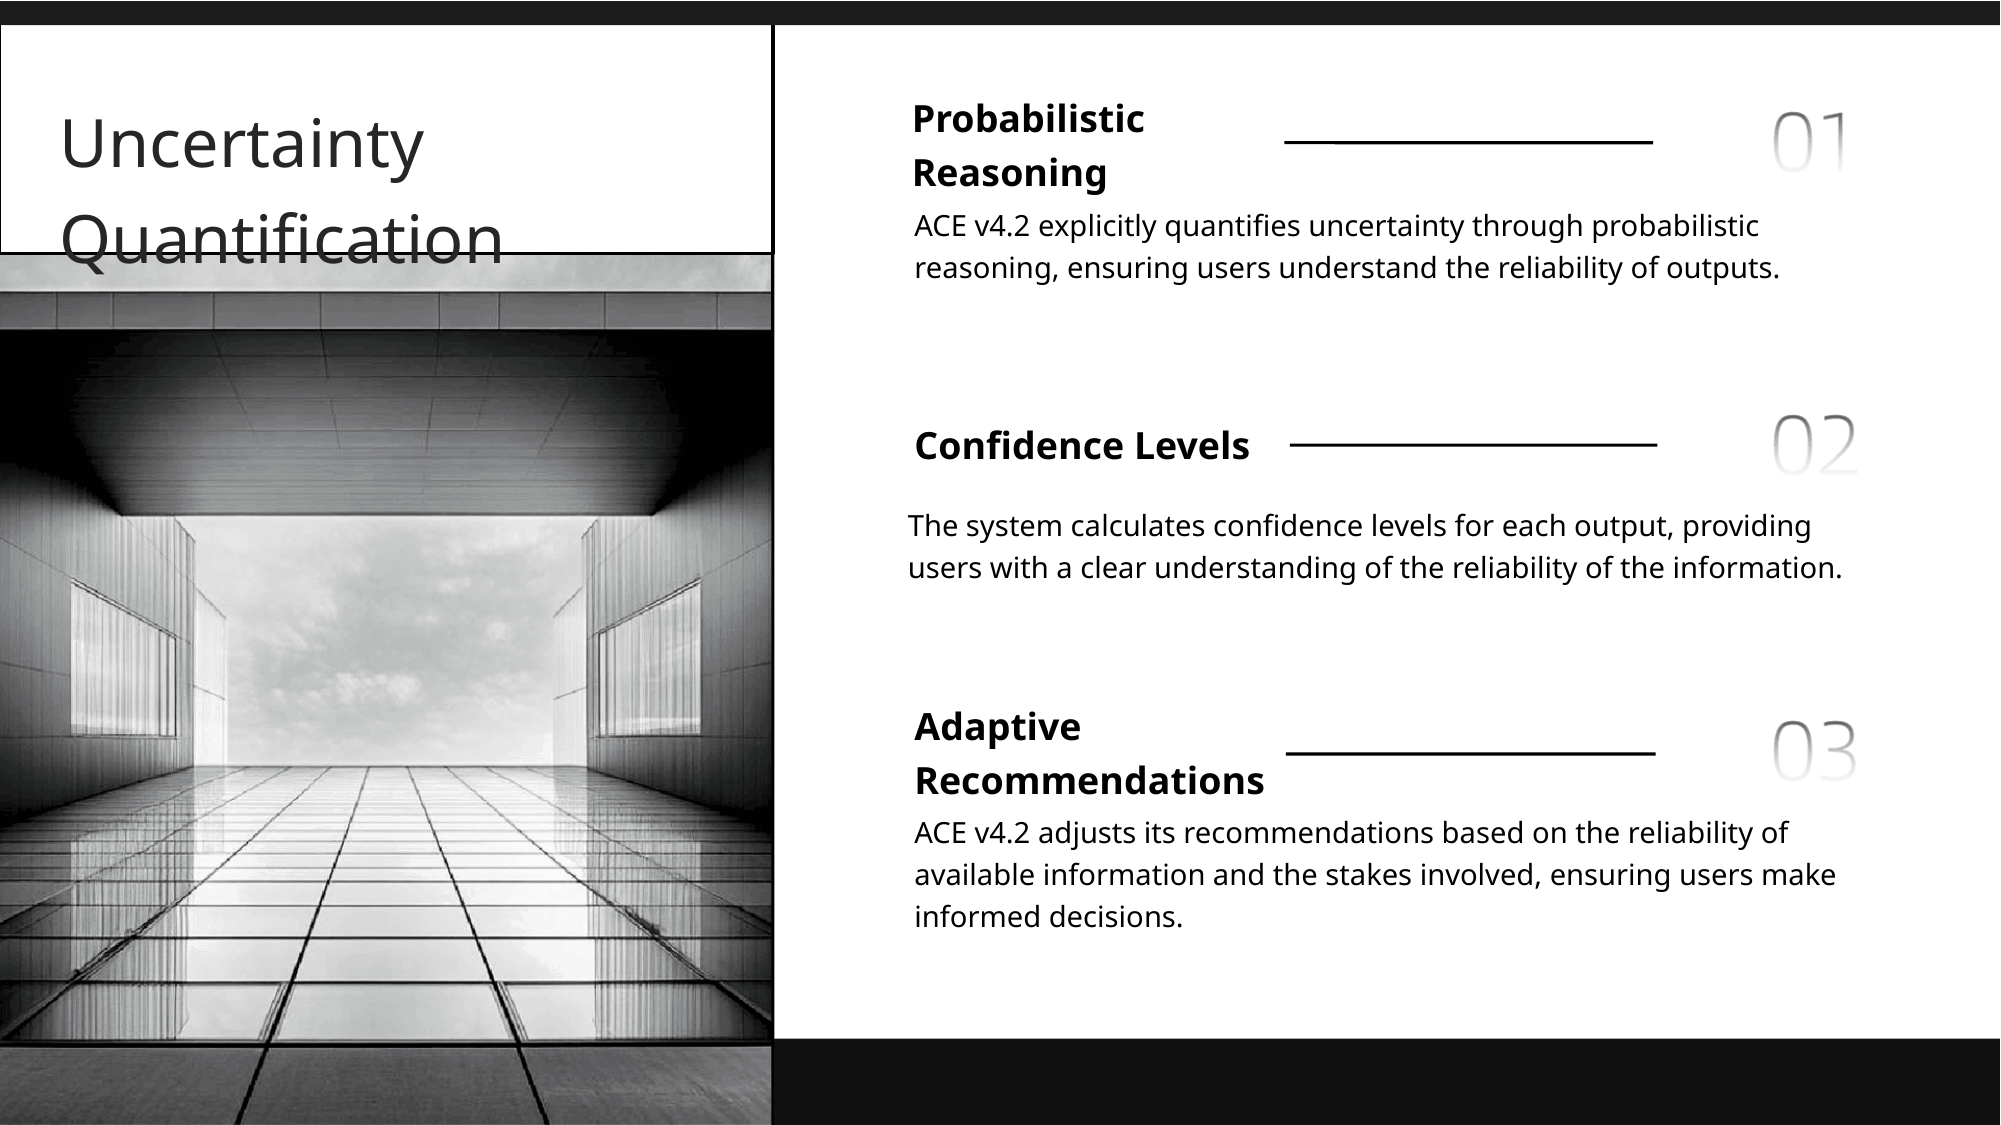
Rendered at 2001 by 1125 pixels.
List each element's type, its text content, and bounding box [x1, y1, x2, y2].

picture [0, 253, 772, 1125]
text_box Probabilistic Reasoning [896, 109, 1283, 171]
text_box Uncertainty Quantification [44, 77, 751, 253]
text_box ACE v4.2 adjusts its recommendations based on the reliability of available information and the stakes involved, ensuring users make informed decisions. [899, 799, 1876, 941]
text_box Confidence Levels [899, 409, 1285, 471]
text_box ACE v4.2 explicitly quantifies uncertainty through probabilistic reasoning, ensuring users understand the reliability of outputs. [899, 193, 1876, 292]
text_box [0, 1, 2000, 26]
picture [1720, 385, 1912, 506]
picture [1720, 82, 1912, 203]
text_box Adaptive Recommendations [899, 717, 1285, 779]
text_box [0, 26, 772, 253]
text_box The system calculates confidence levels for each output, providing users with a clear understanding of the reliability of the information. [892, 492, 1870, 592]
text_box [773, 1038, 2000, 1125]
picture [1720, 691, 1912, 812]
